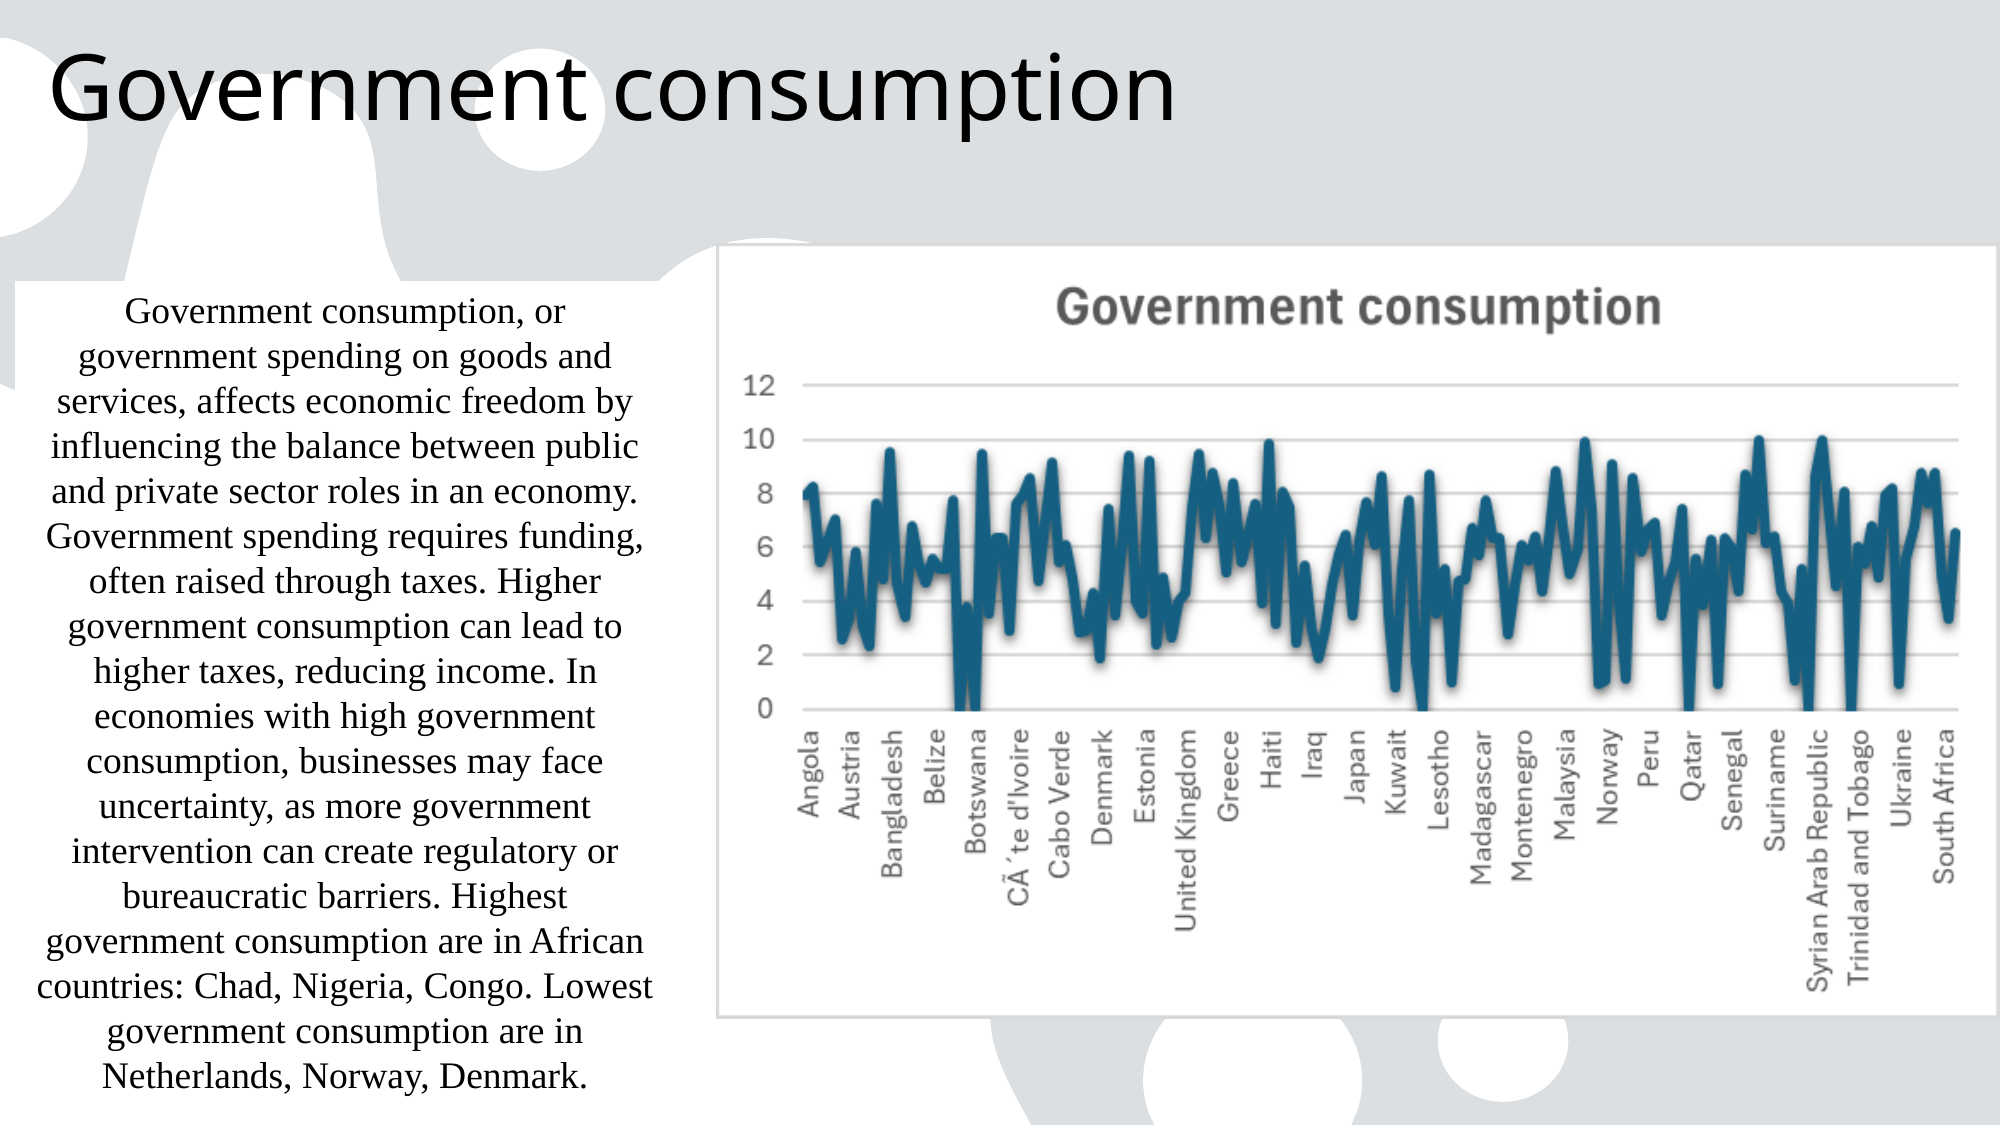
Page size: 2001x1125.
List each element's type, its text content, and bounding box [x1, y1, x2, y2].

picture [716, 243, 2000, 1019]
title Government consumption [32, 0, 1632, 146]
text_box Government consumption, or government spending on goods and services, affects economic freedom by influencing the balance between public and private sector roles in an economy. Government spending requires funding, often raised through taxes. Higher government consumption can lead to higher taxes, reducing income. In economies with high government consumption, businesses may face uncertainty, as more government intervention can create regulatory or bureaucratic barriers. Highest government consumption are in African countries: Chad, Nigeria, Congo. Lowest government consumption are in Netherlands, Norway, Denmark. [15, 281, 675, 1101]
